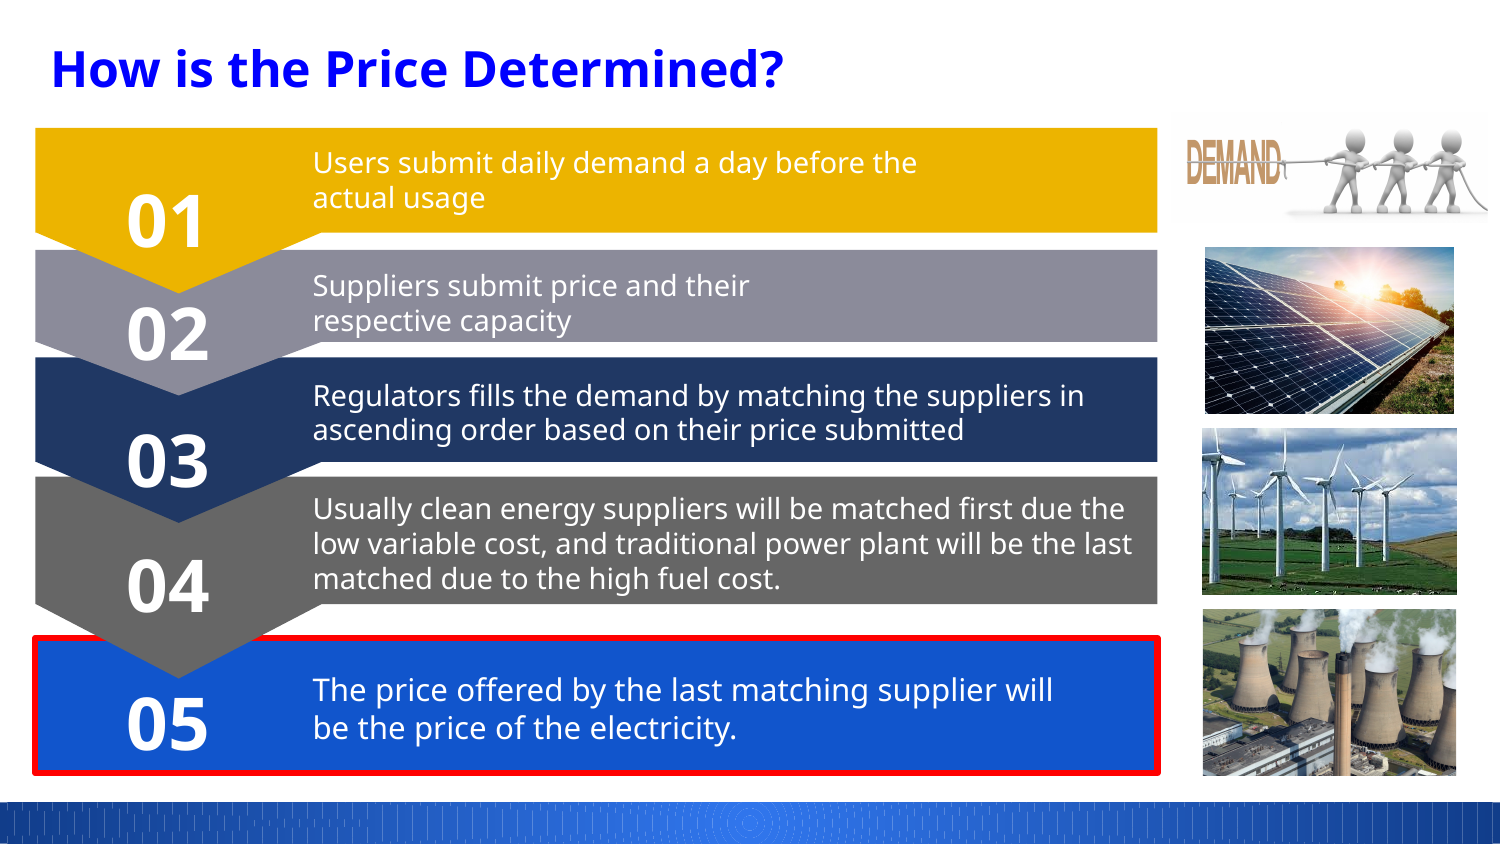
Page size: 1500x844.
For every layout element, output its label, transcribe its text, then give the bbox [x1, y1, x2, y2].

picture [1170, 112, 1488, 223]
text_box Suppliers submit price and their respective capacity [297, 260, 896, 320]
text_box [35, 127, 1158, 279]
title How is the Price Determined? [35, 22, 1002, 123]
text_box 01 [100, 167, 237, 253]
text_box Regulators fills the demand by matching the suppliers in ascending order based on their price submitted [297, 369, 1151, 429]
picture [1202, 609, 1457, 776]
text_box Users submit daily demand a day before the actual usage [297, 136, 968, 197]
text_box [35, 476, 1158, 669]
text_box Usually clean energy suppliers will be matched first due the low variable cost, and traditional power plant will be the last matched due to the high fuel cost. [297, 482, 1151, 593]
text_box 03 [100, 407, 237, 493]
text_box 02 [100, 279, 237, 366]
picture [1202, 428, 1457, 595]
text_box The price offered by the last matching supplier will be the price of the electricity. [297, 663, 1103, 723]
text_box [35, 249, 1158, 396]
picture [1205, 247, 1454, 414]
text_box [35, 357, 1158, 523]
text_box 04 [100, 532, 237, 618]
text_box [35, 638, 1158, 774]
text_box 05 [100, 669, 237, 755]
